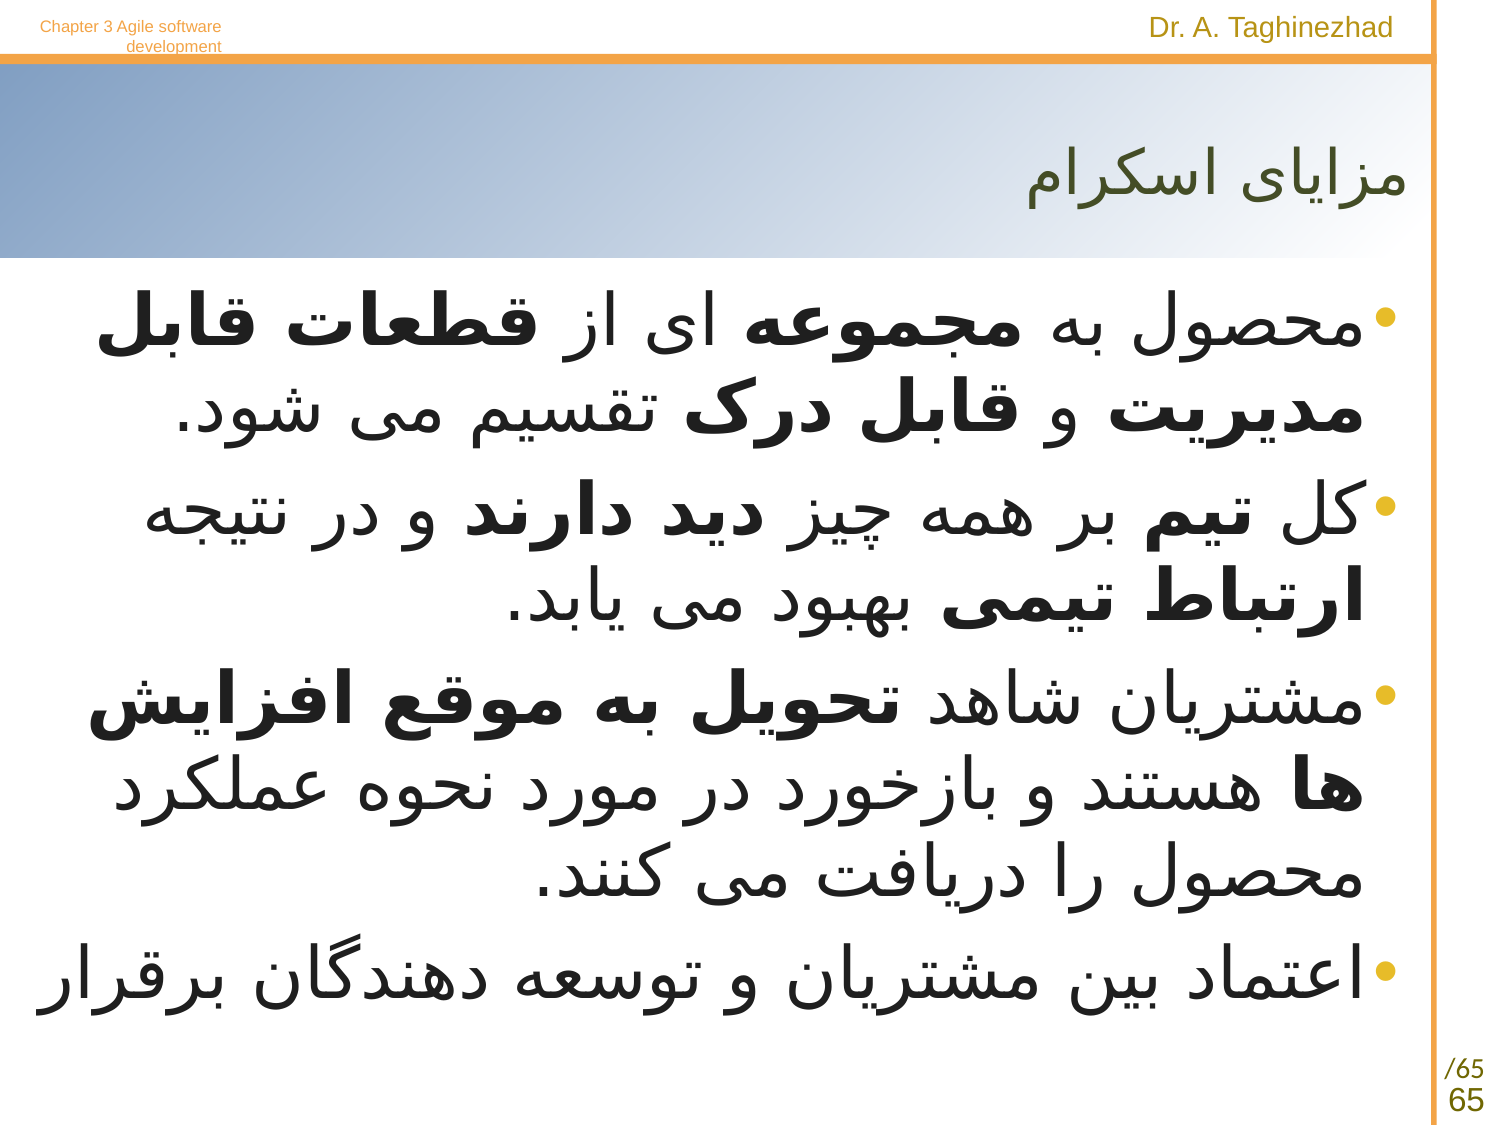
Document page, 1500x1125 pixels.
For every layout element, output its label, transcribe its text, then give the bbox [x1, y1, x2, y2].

title مزایای اسکرام [0, 105, 1425, 234]
list محصول به مجموعه ای از قطعات قابل مدیریت و قابل درک تقسیم می شود. کل تیم بر همه چیز دید دارند و در نتیجه ارتباط تیمی بهبود می یابد. مشتریان شاهد تحویل به موقع افزایش ها هستند و بازخورد در مورد نحوه عملکرد محصول را دریافت می کنند. اعتماد بین مشتریان و توسعه دهندگان برقرار [0, 265, 1425, 1079]
slide_number 65 [1413, 1023, 1500, 1125]
footer Chapter 3 Agile software development [0, 8, 237, 84]
